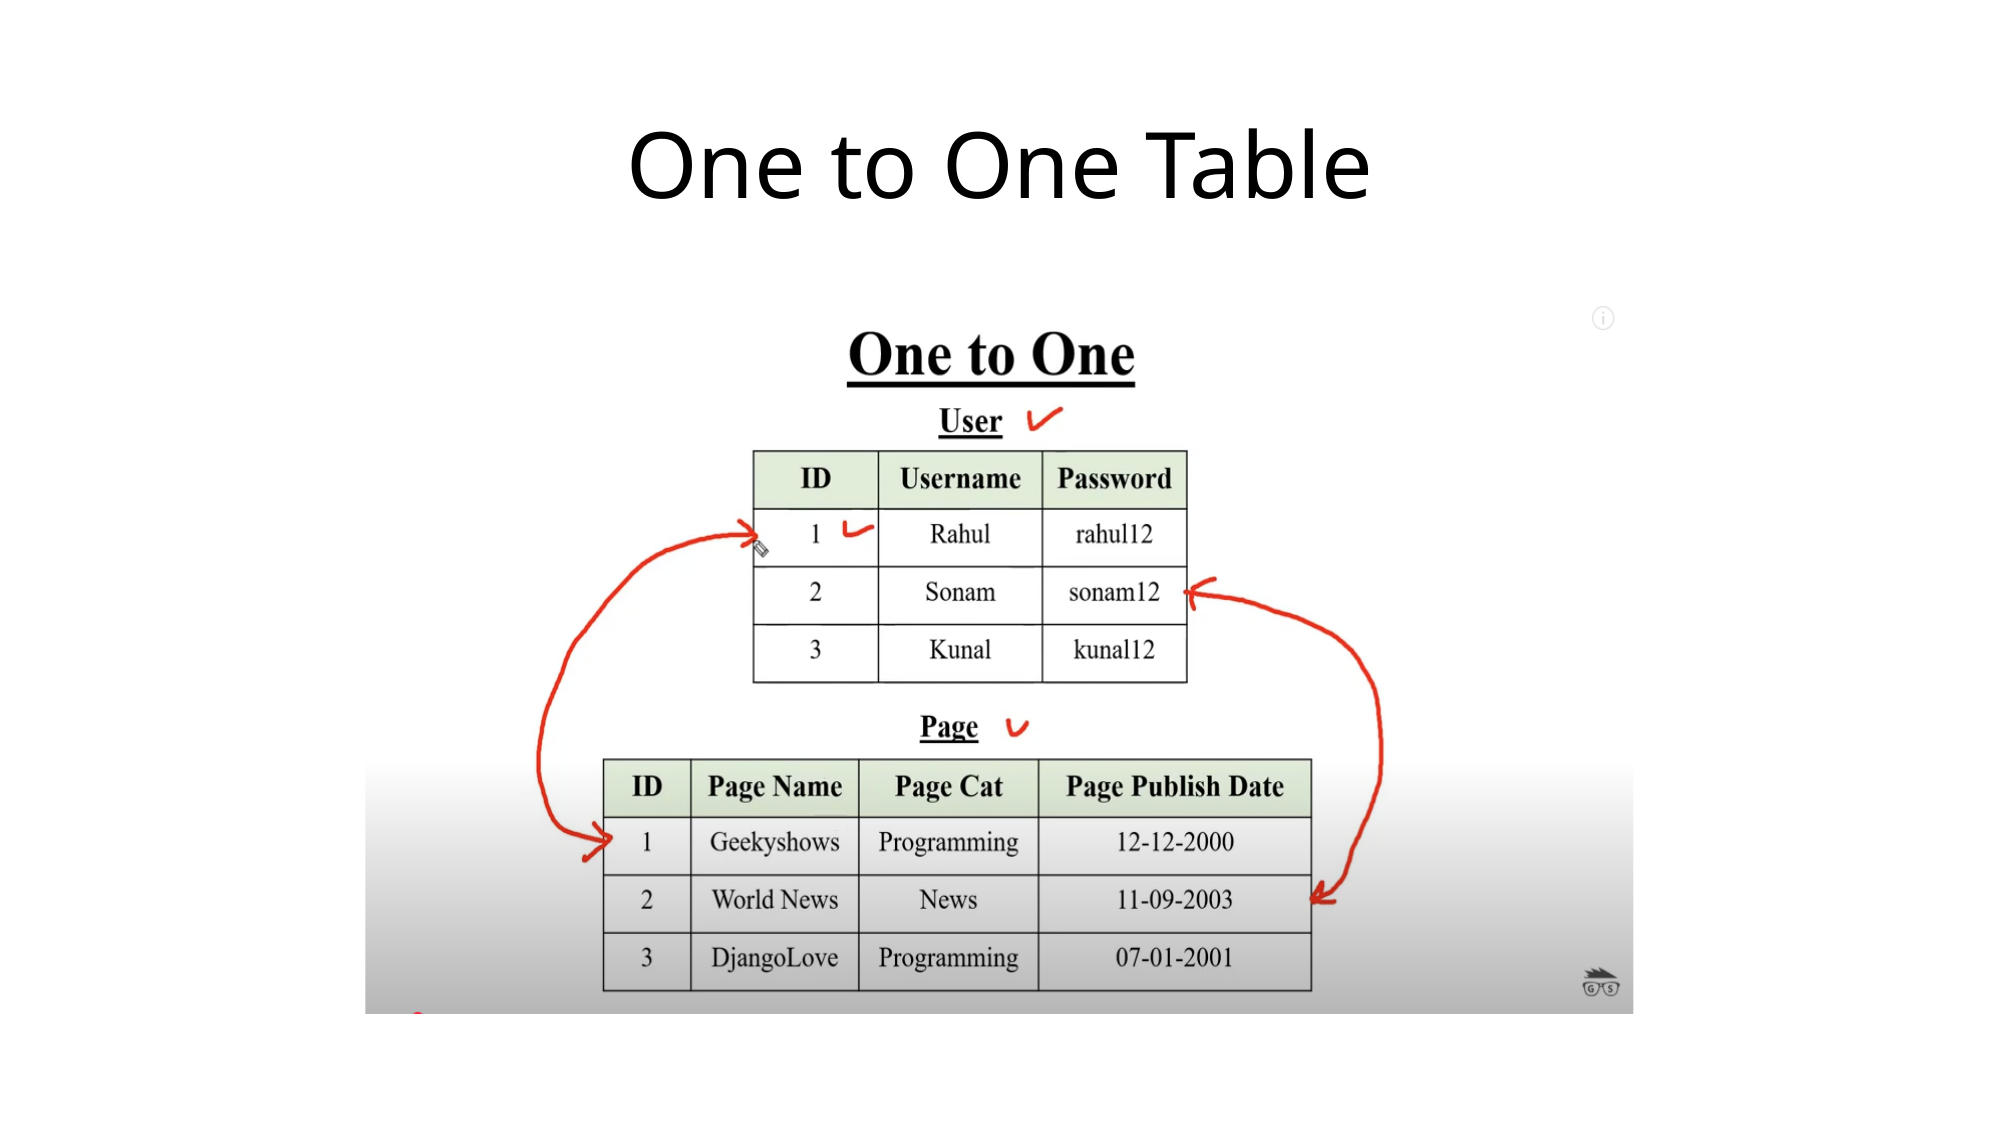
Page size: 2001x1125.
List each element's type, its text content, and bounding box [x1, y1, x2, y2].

title One to One Table [137, 59, 1863, 278]
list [365, 299, 1635, 1014]
